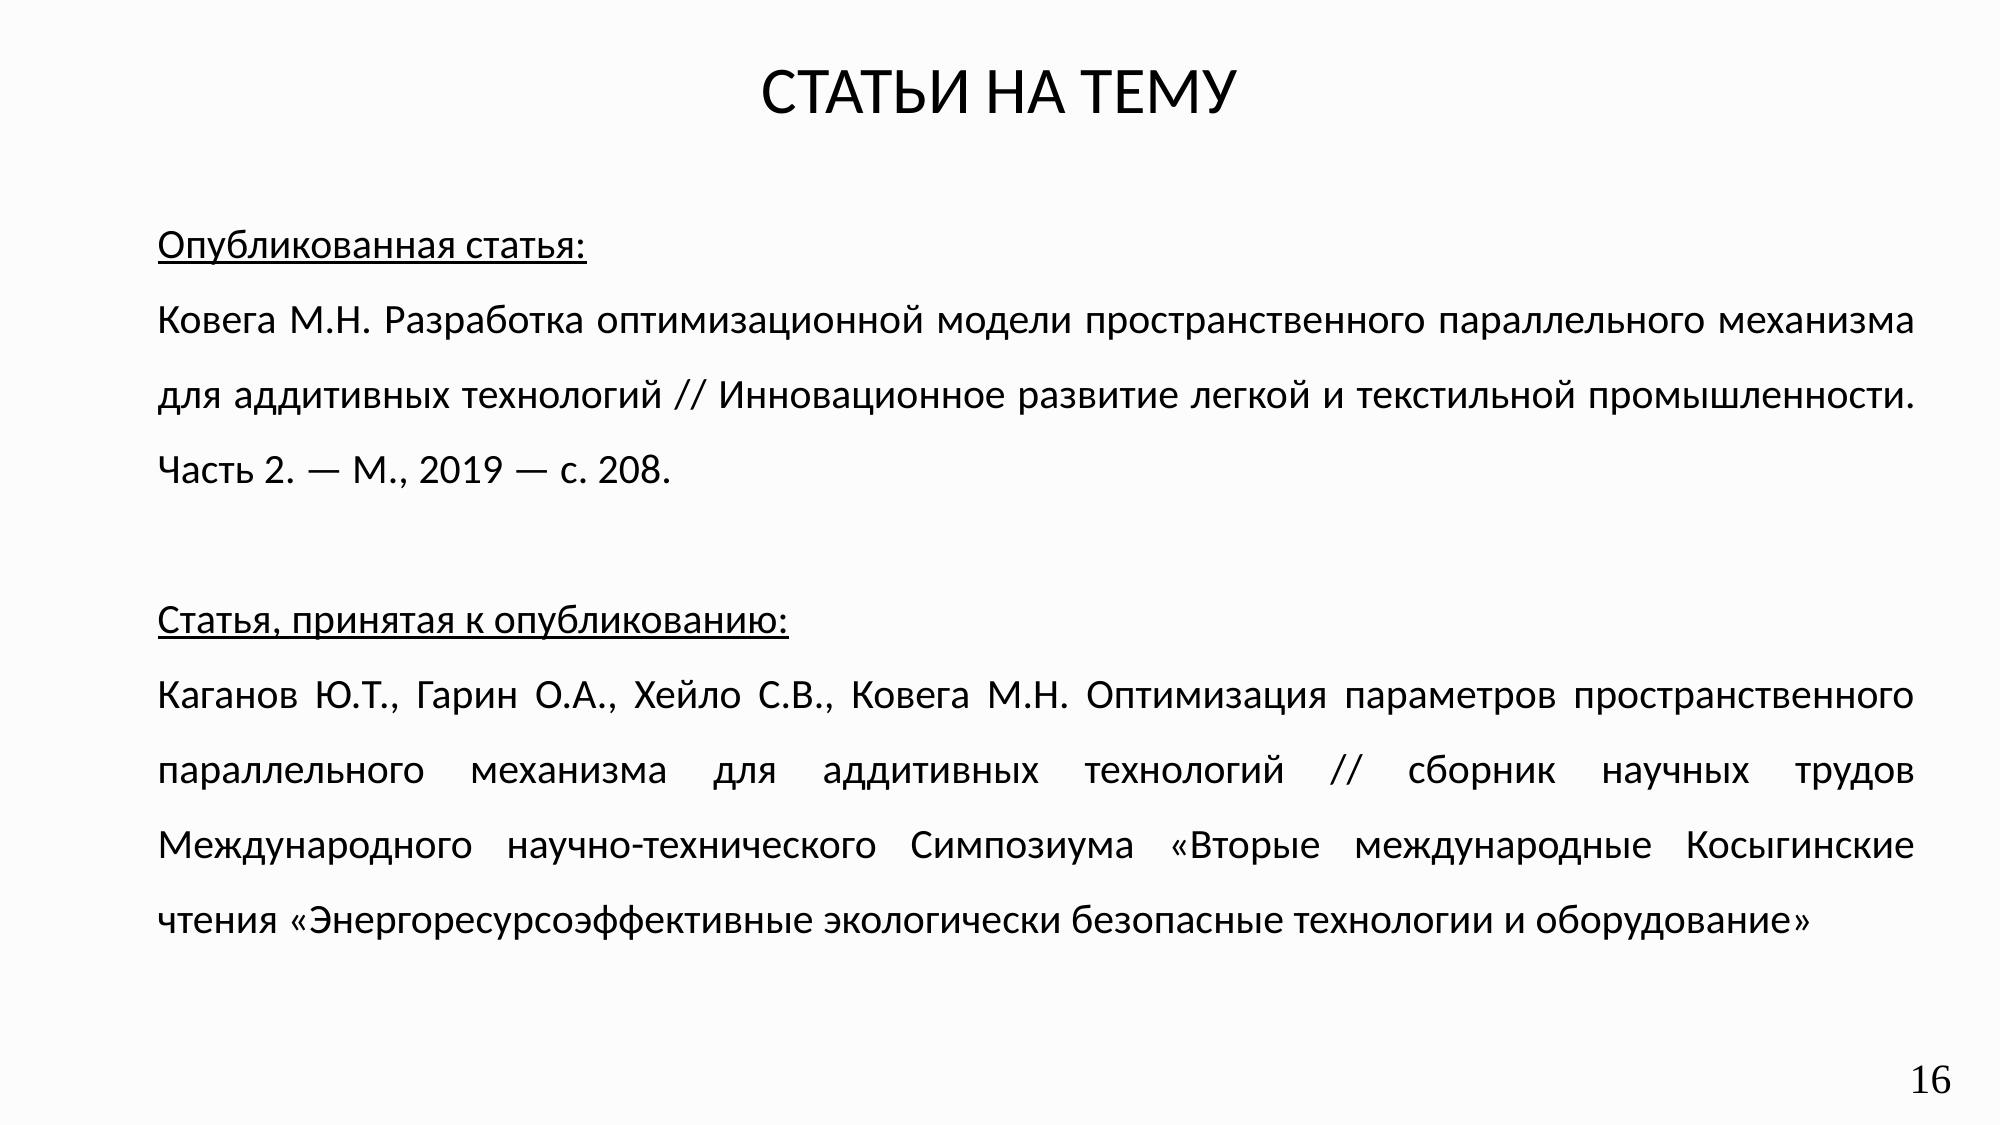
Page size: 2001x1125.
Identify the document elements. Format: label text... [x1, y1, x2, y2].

text_box 16 [1860, 1044, 2000, 1110]
text_box Опубликованная статья: Ковега М.Н. Разработка оптимизационной модели пространственного параллельного механизма для аддитивных технологий // Инновационное развитие легкой и текстильной промышленности. Часть 2. — М., 2019 — с. 208. Статья, принятая к опубликованию: Каганов Ю.Т., Гарин О.А., Хейло С.В., Ковега М.Н. Оптимизация параметров пространственного параллельного механизма для аддитивных технологий // сборник научных трудов Международного научно-технического Симпозиума «Вторые международные Косыгинские чтения «Энергоресурсоэффективные экологически безопасные технологии и оборудование» [142, 184, 1931, 994]
text_box СТАТЬИ НА ТЕМУ [0, 0, 2000, 185]
